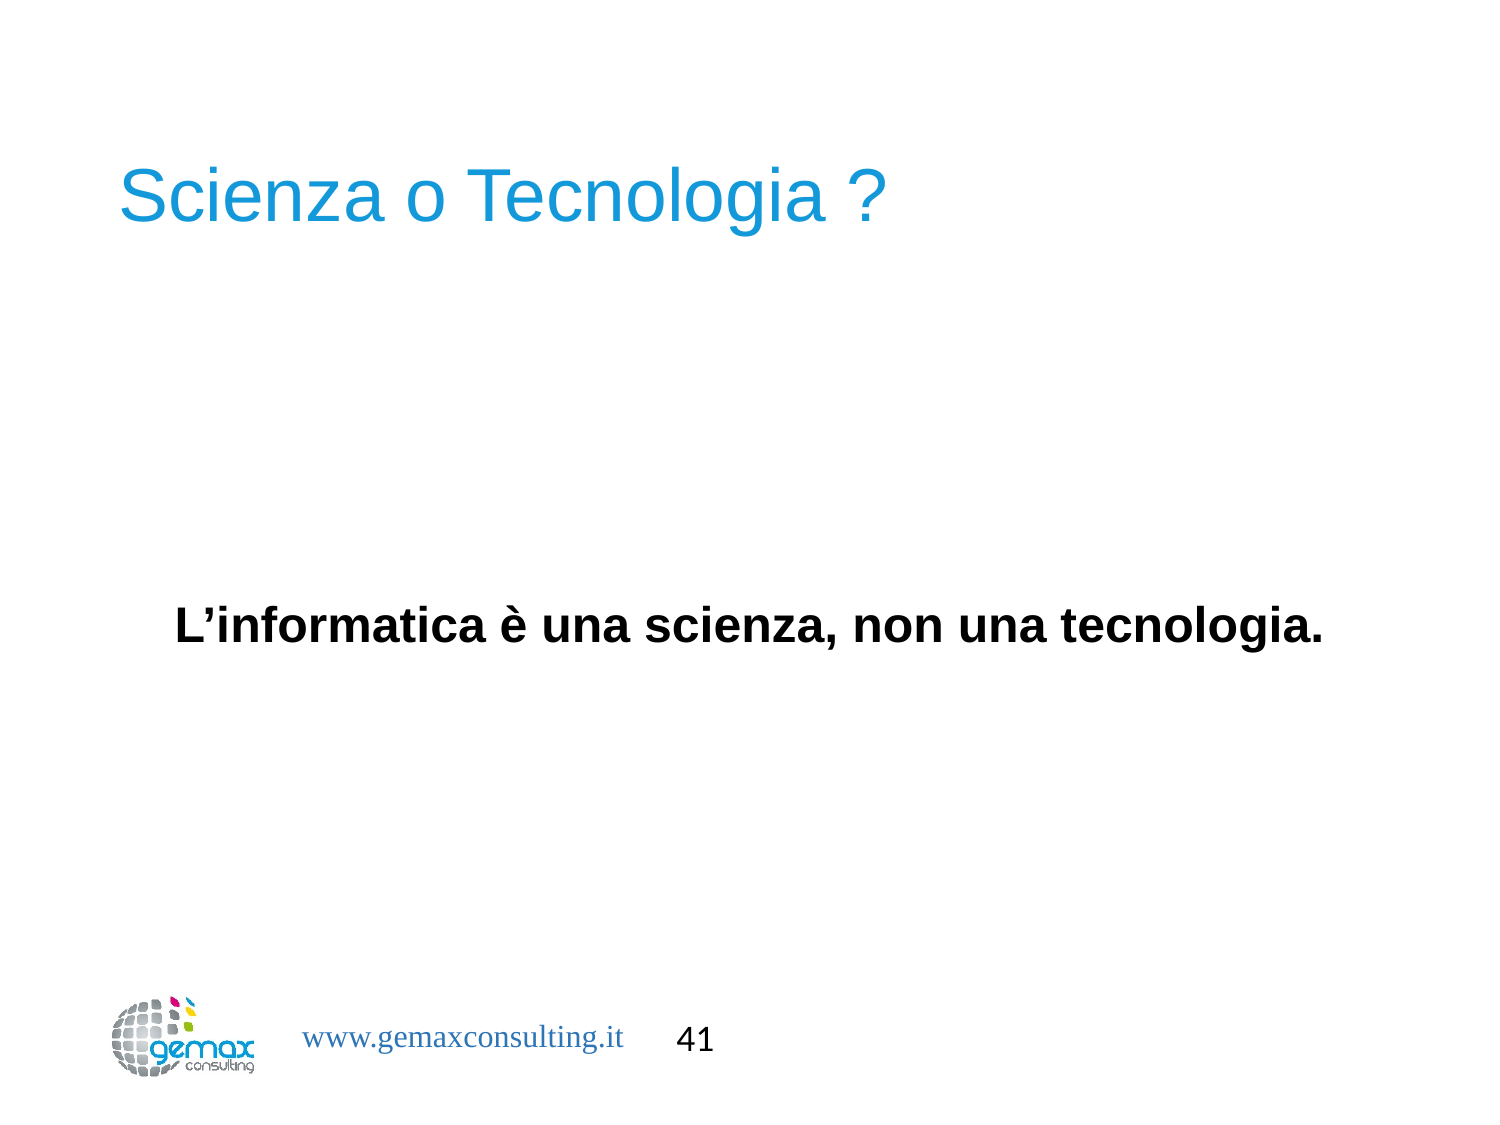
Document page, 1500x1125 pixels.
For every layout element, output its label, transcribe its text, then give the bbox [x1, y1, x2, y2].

picture [103, 1014, 262, 1083]
title Scienza o Tecnologia ? [103, 59, 1397, 278]
list L’informatica è una scienza, non una tecnologia. [103, 299, 1397, 1014]
text_box 41 [661, 1006, 793, 1067]
